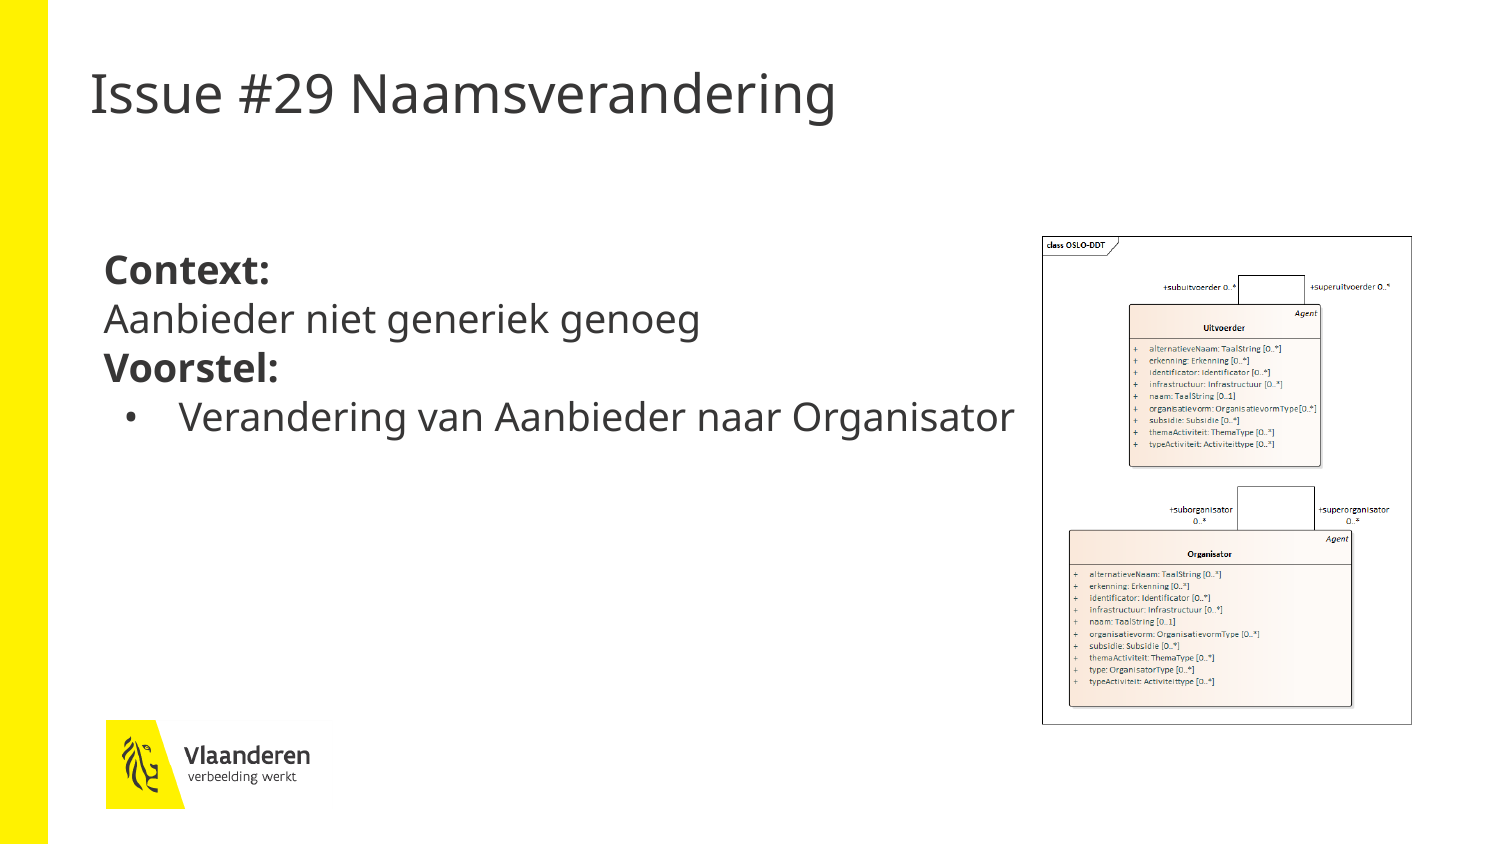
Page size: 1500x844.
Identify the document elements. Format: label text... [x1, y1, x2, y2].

picture [1041, 235, 1412, 725]
title Issue #29 Naamsverandering [75, 42, 1292, 181]
list Context: Aanbieder niet generiek genoeg Voorstel: Verandering van Aanbieder naar Organisator [88, 235, 1034, 688]
picture [106, 720, 333, 809]
